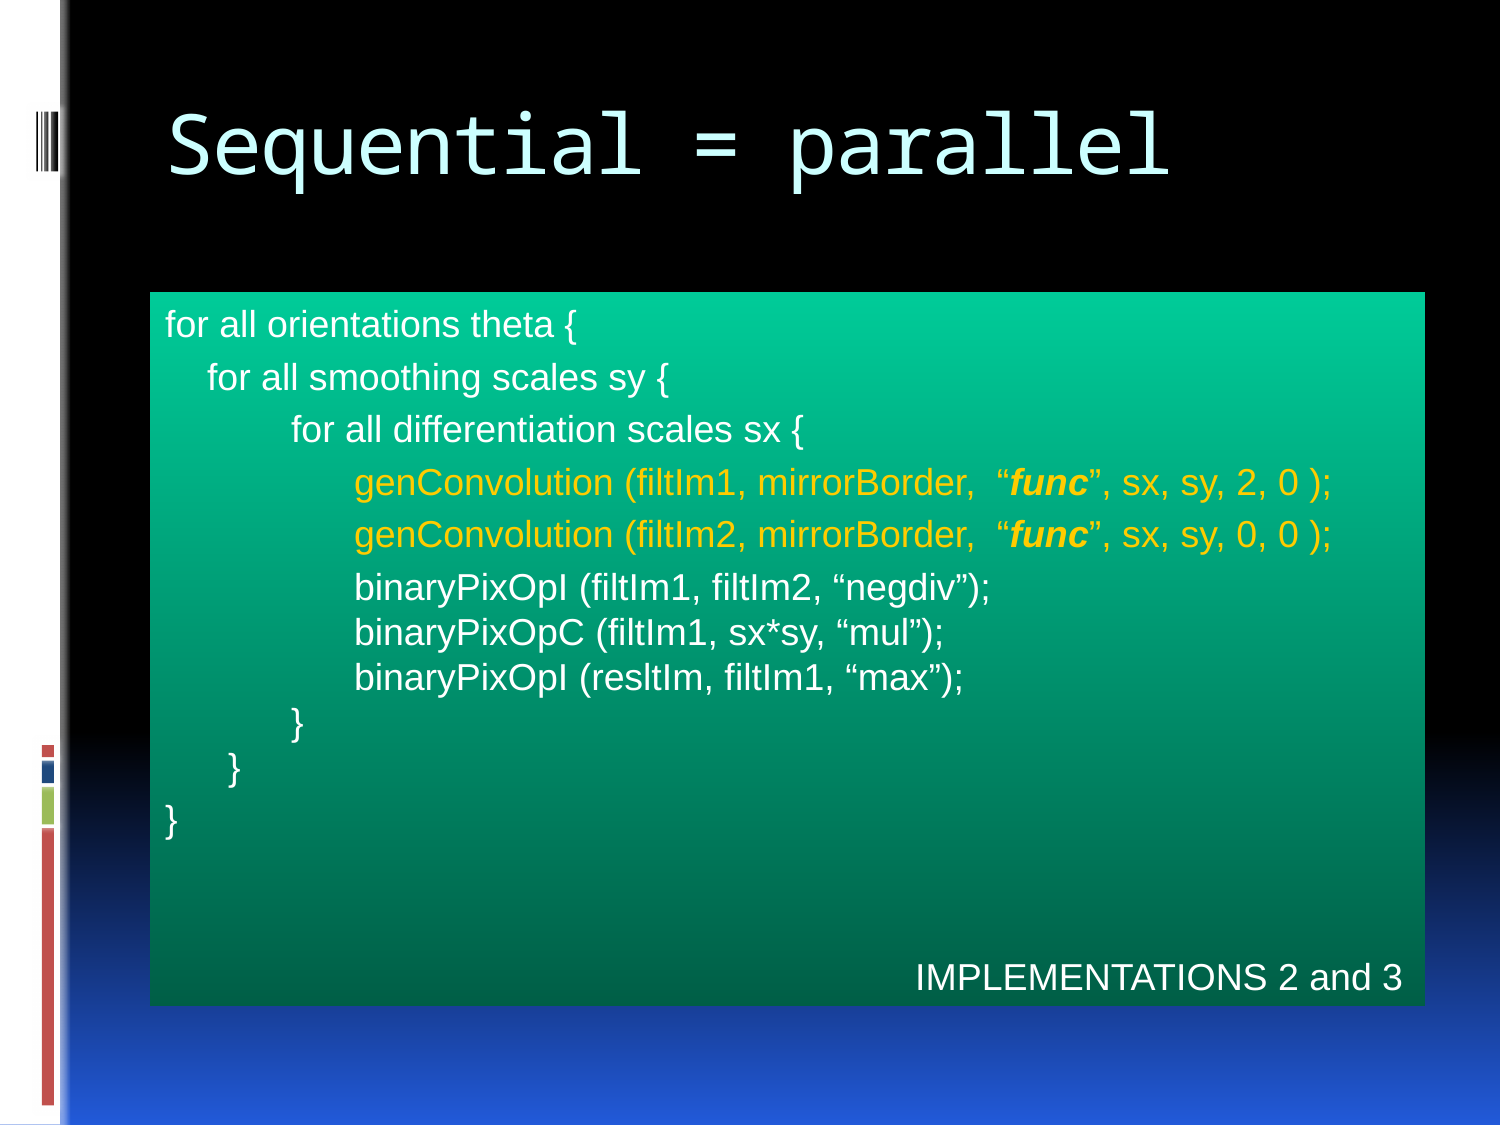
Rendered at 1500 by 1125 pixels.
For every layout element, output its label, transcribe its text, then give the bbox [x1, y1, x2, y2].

list for all orientations theta { for all smoothing scales sy { for all differentiation scales sx { genConvolution (filtIm1, mirrorBorder, “func”, sx, sy, 2, 0 ); genConvolution (filtIm2, mirrorBorder, “func”, sx, sy, 0, 0 ); binaryPixOpI (filtIm1, filtIm2, “negdiv”); binaryPixOpC (filtIm1, sx*sy, “mul”); binaryPixOpI (resltIm, filtIm1, “max”); } } } IMPLEMENTATIONS 2 and 3 [150, 292, 1425, 1006]
title Sequential = parallel [150, 83, 1425, 234]
